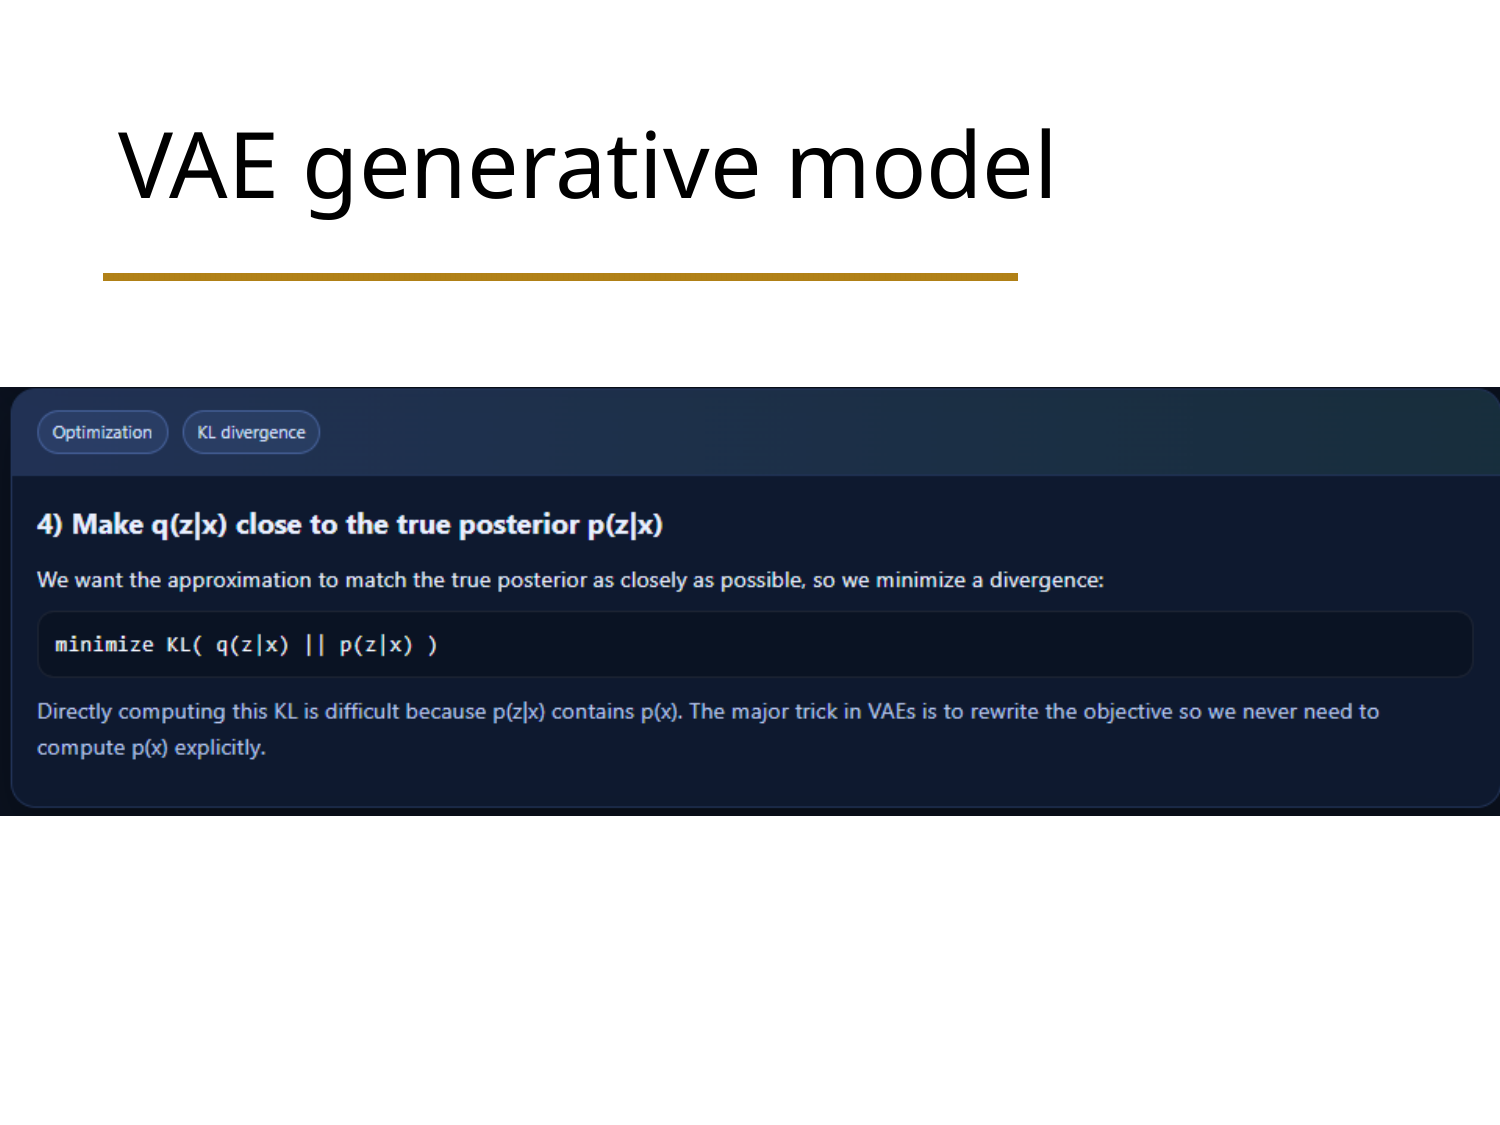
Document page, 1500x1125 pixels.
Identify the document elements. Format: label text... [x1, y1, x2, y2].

title VAE generative model [103, 59, 1397, 278]
picture [0, 387, 1500, 816]
